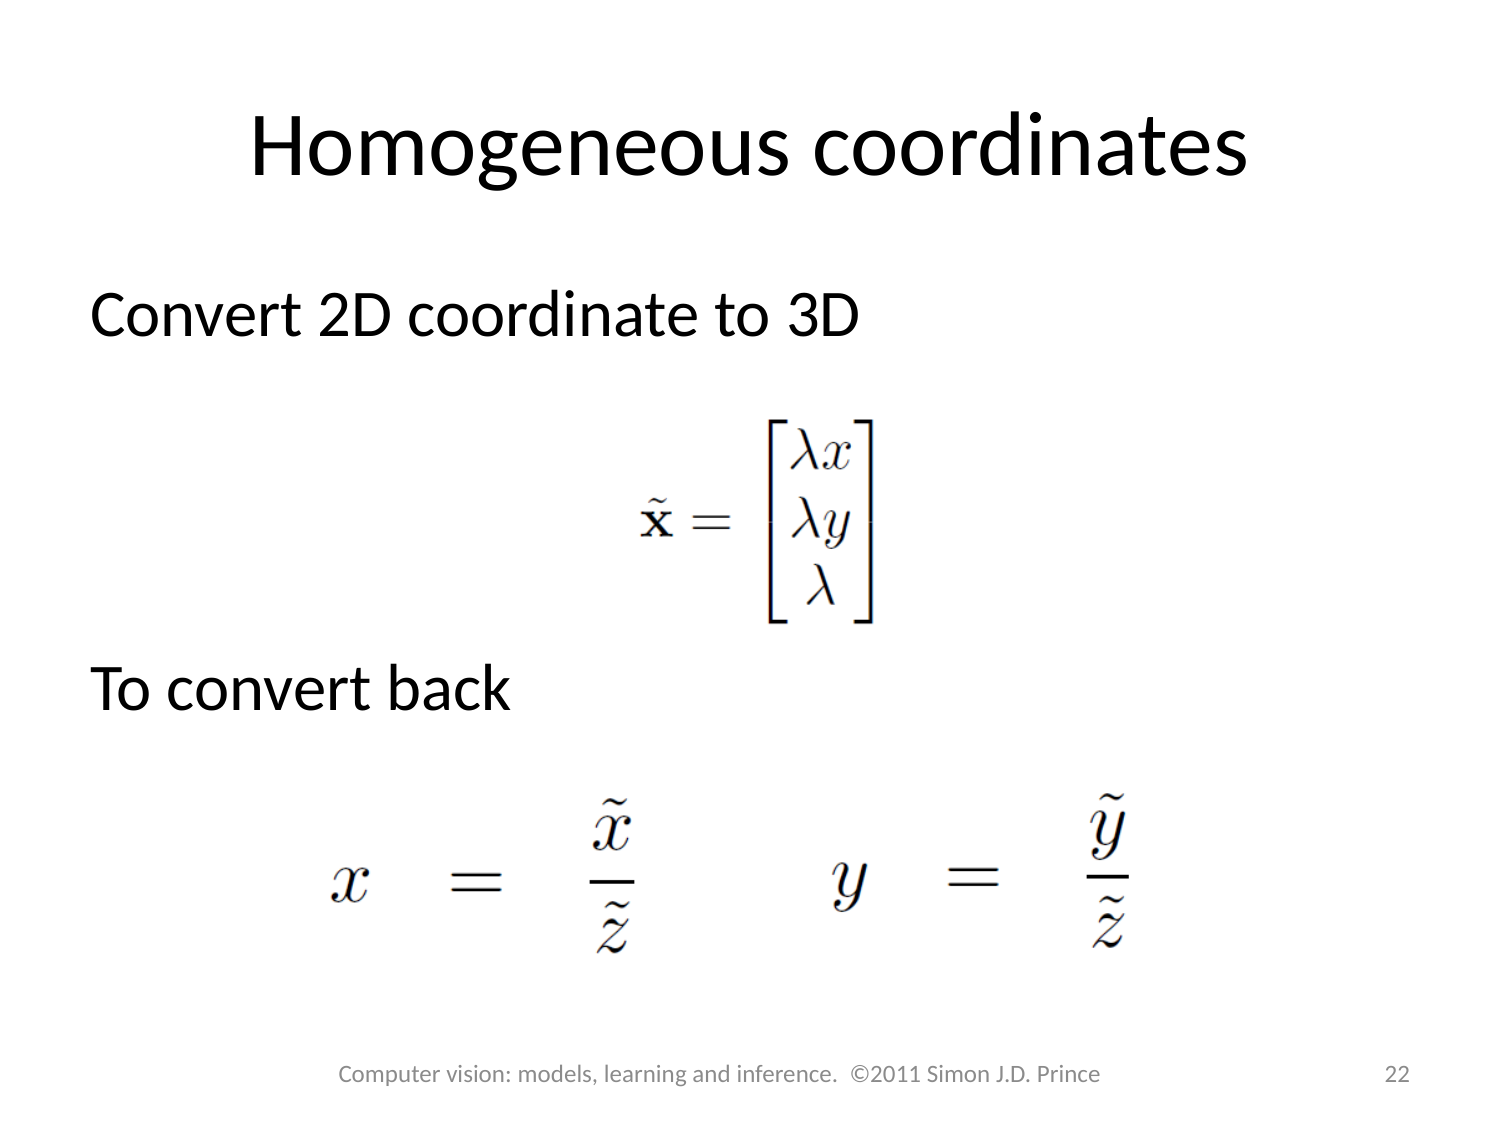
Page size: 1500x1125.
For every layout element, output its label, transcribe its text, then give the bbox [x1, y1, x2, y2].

picture [808, 774, 1155, 965]
list Convert 2D coordinate to 3D To convert back [75, 262, 1425, 1005]
footer Computer vision: models, learning and inference. ©2011 Simon J.D. Prince [301, 1042, 1140, 1103]
title Homogeneous coordinates [75, 45, 1425, 233]
picture [631, 406, 892, 646]
picture [312, 786, 659, 965]
slide_number 22 [1140, 1042, 1425, 1103]
